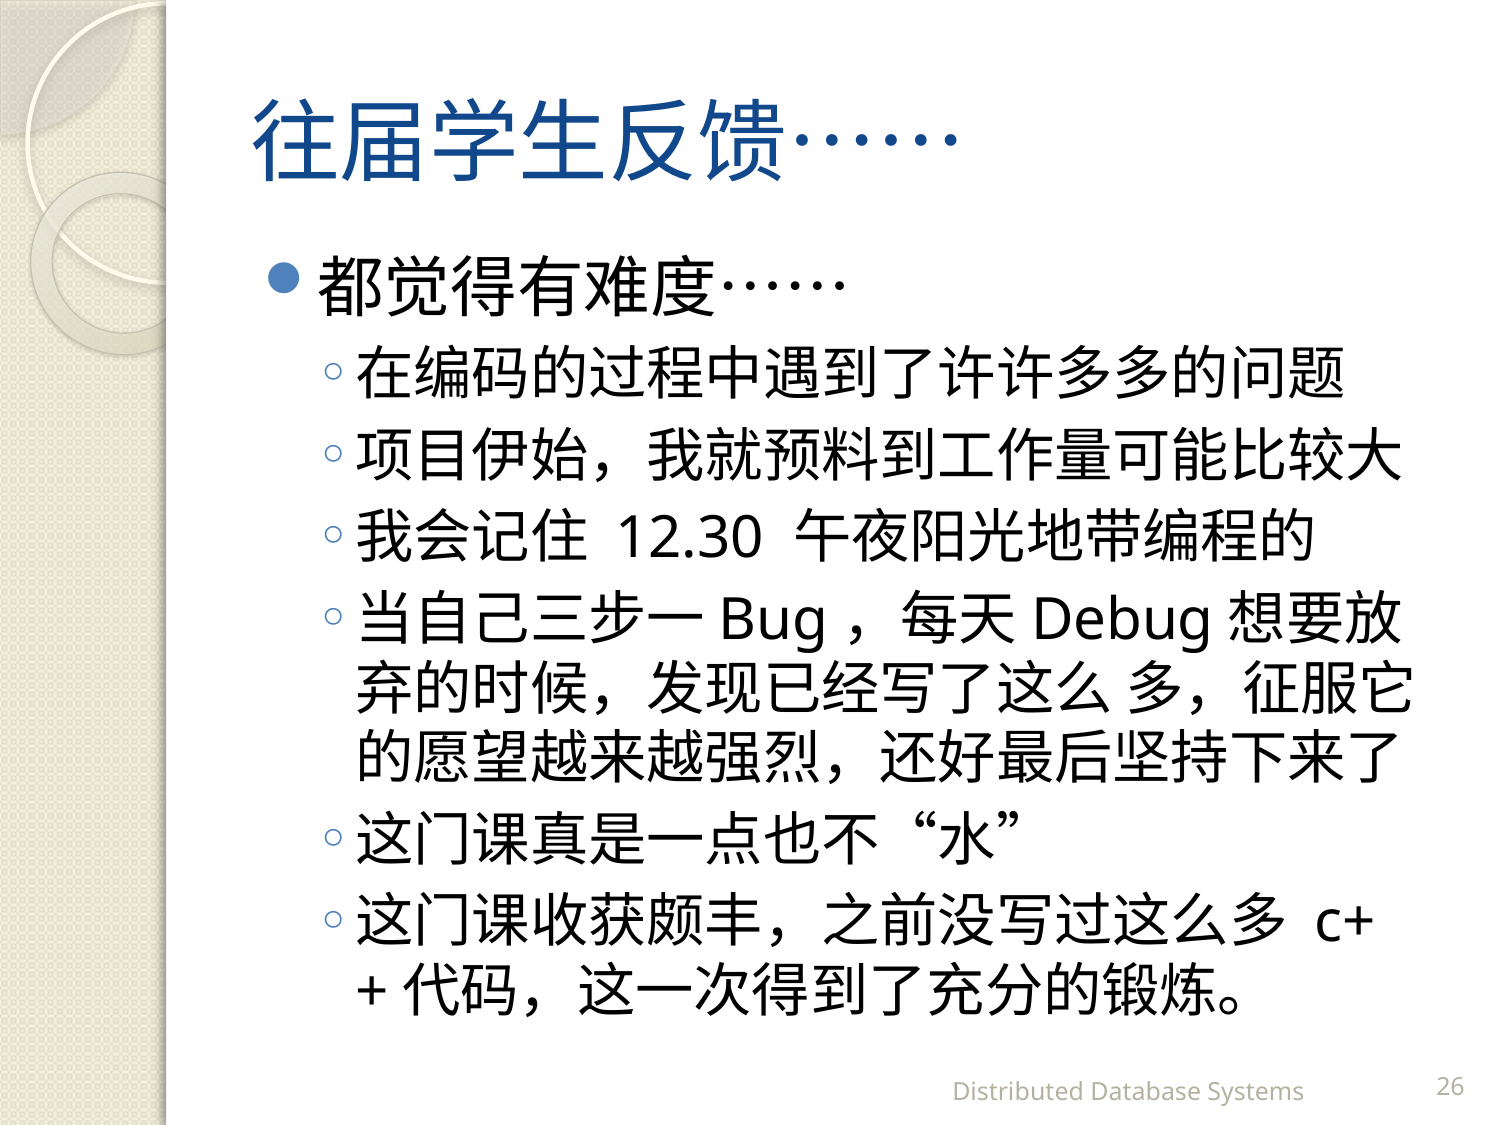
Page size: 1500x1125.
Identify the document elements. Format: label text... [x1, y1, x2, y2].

footer Distributed Database Systems [937, 1034, 1413, 1113]
slide_number 26 [1413, 1034, 1488, 1113]
title 往届学生反馈…… [235, 45, 1466, 233]
list 都觉得有难度…… 在编码的过程中遇到了许许多多的问题 项目伊始，我就预料到工作量可能比较大 我会记住 12.30 午夜阳光地带编程的 当自己三步一Bug，每天Debug想要放弃的时候，发现已经写了这么 多，征服它的愿望越来越强烈，还好最后坚持下来了 这门课真是一点也不“水” 这门课收获颇丰，之前没写过这么多 c++代码，这一次得到了充分的锻炼。 [235, 237, 1466, 1025]
